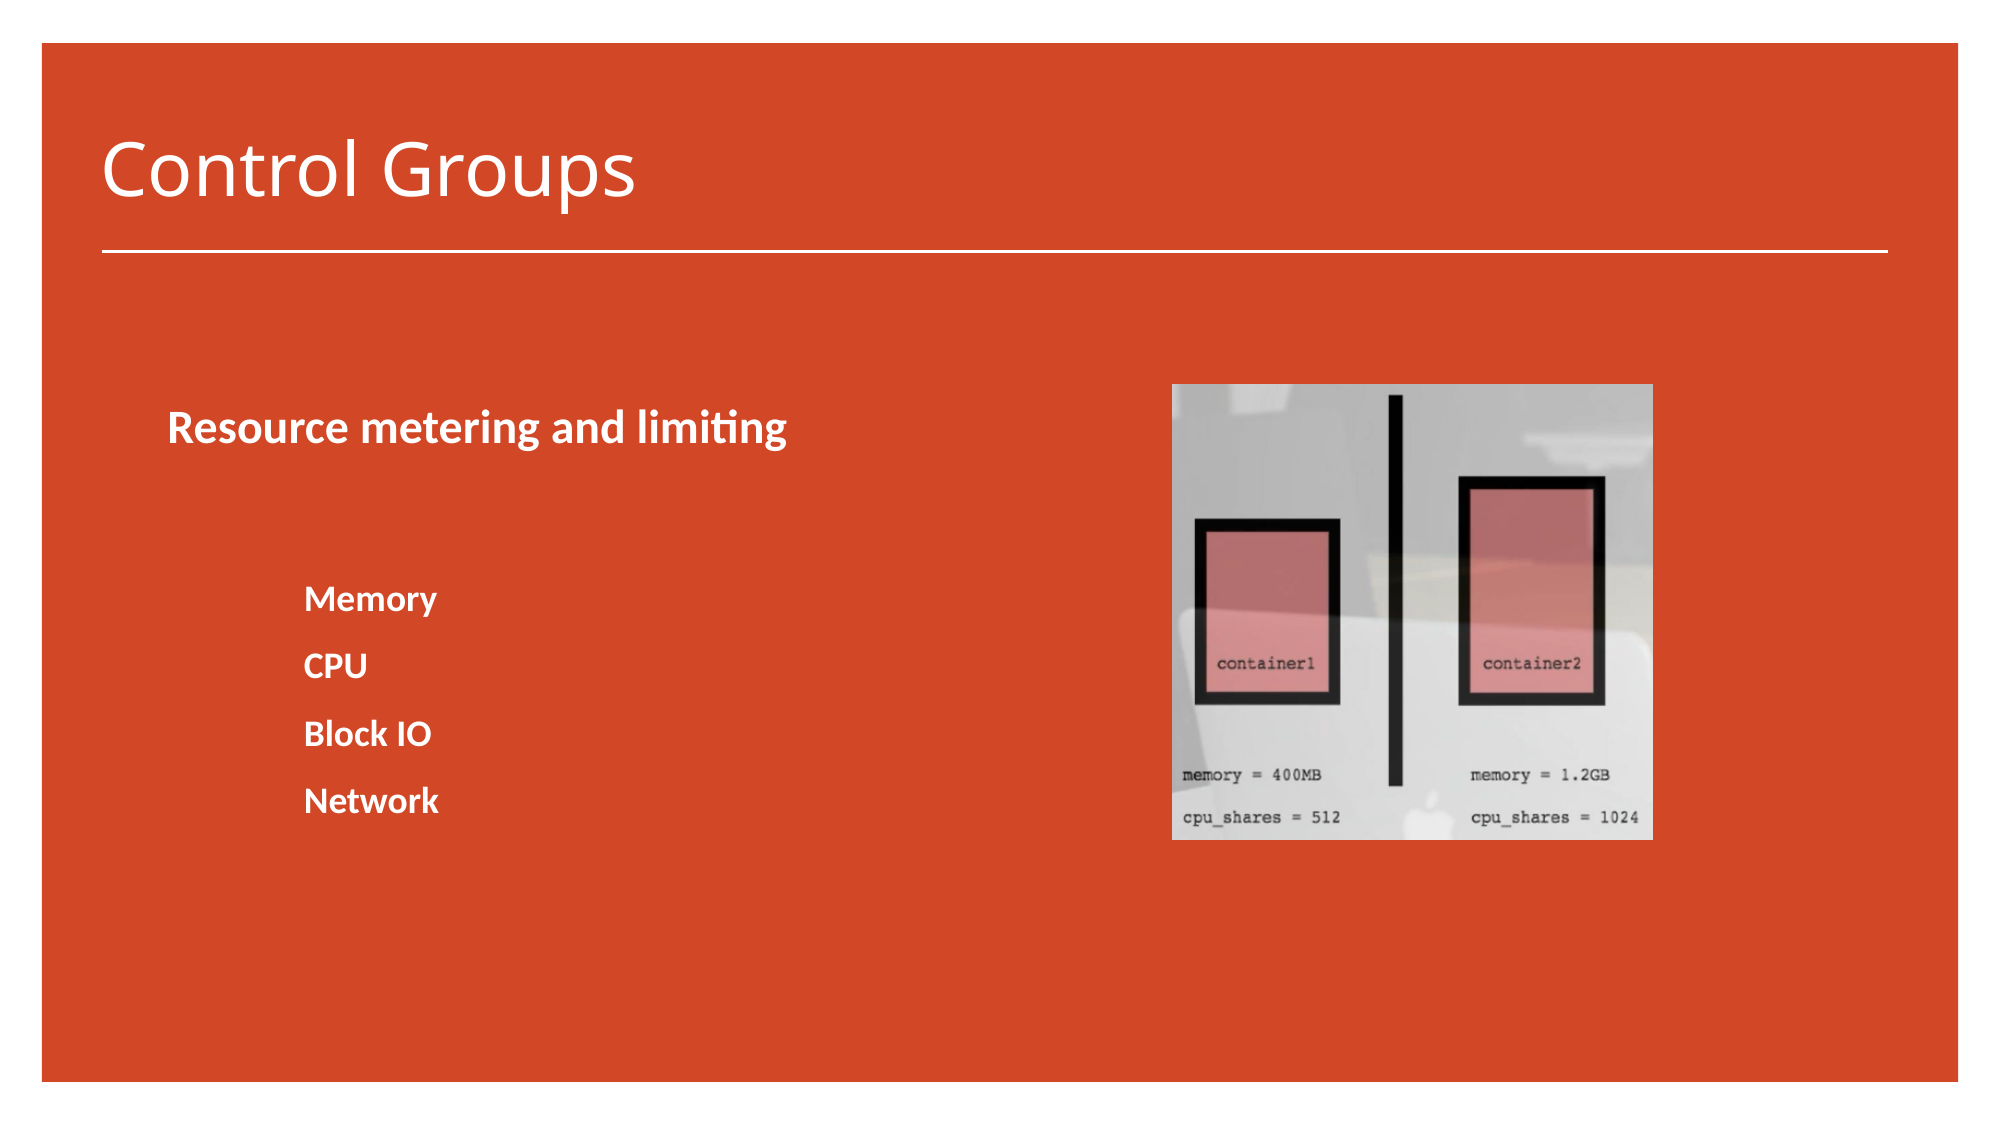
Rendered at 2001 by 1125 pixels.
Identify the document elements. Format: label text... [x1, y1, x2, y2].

text_box Resource metering and limiting [152, 387, 960, 461]
text_box Memory CPU Block IO Network [288, 543, 844, 829]
title Control Groups [85, 113, 1214, 219]
picture [1172, 384, 1653, 840]
